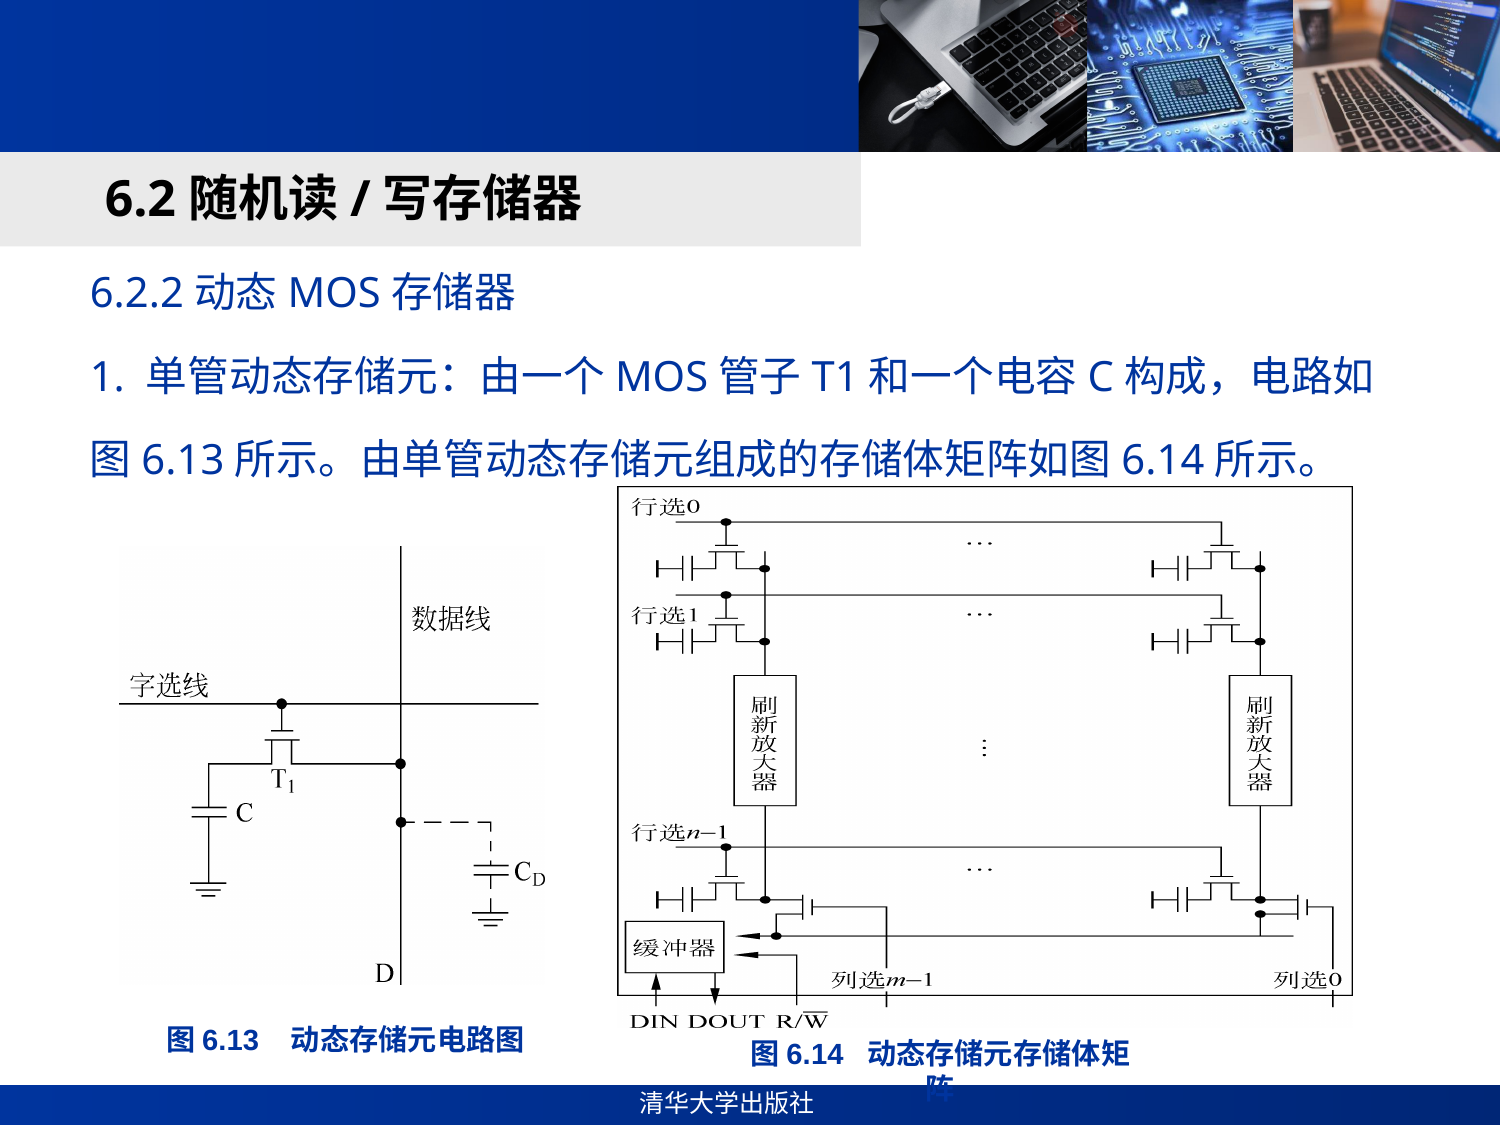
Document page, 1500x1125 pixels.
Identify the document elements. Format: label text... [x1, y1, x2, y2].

picture [858, 0, 1500, 152]
picture [118, 545, 546, 985]
picture [617, 485, 1353, 1029]
text_box 6.2随机读/写存储器 [90, 158, 726, 254]
text_box 图6.14 动态存储元存储体矩阵 [725, 1044, 1156, 1113]
text_box 图6.13 动态存储元电路图 [145, 1014, 545, 1064]
list 6.2.2动态MOS存储器 1. 单管动态存储元：由一个MOS管子T1和一个电容C构成，电路如图6.13所示。由单管动态存储元组成的存储体矩阵如图6.14所示。 [75, 225, 1425, 502]
